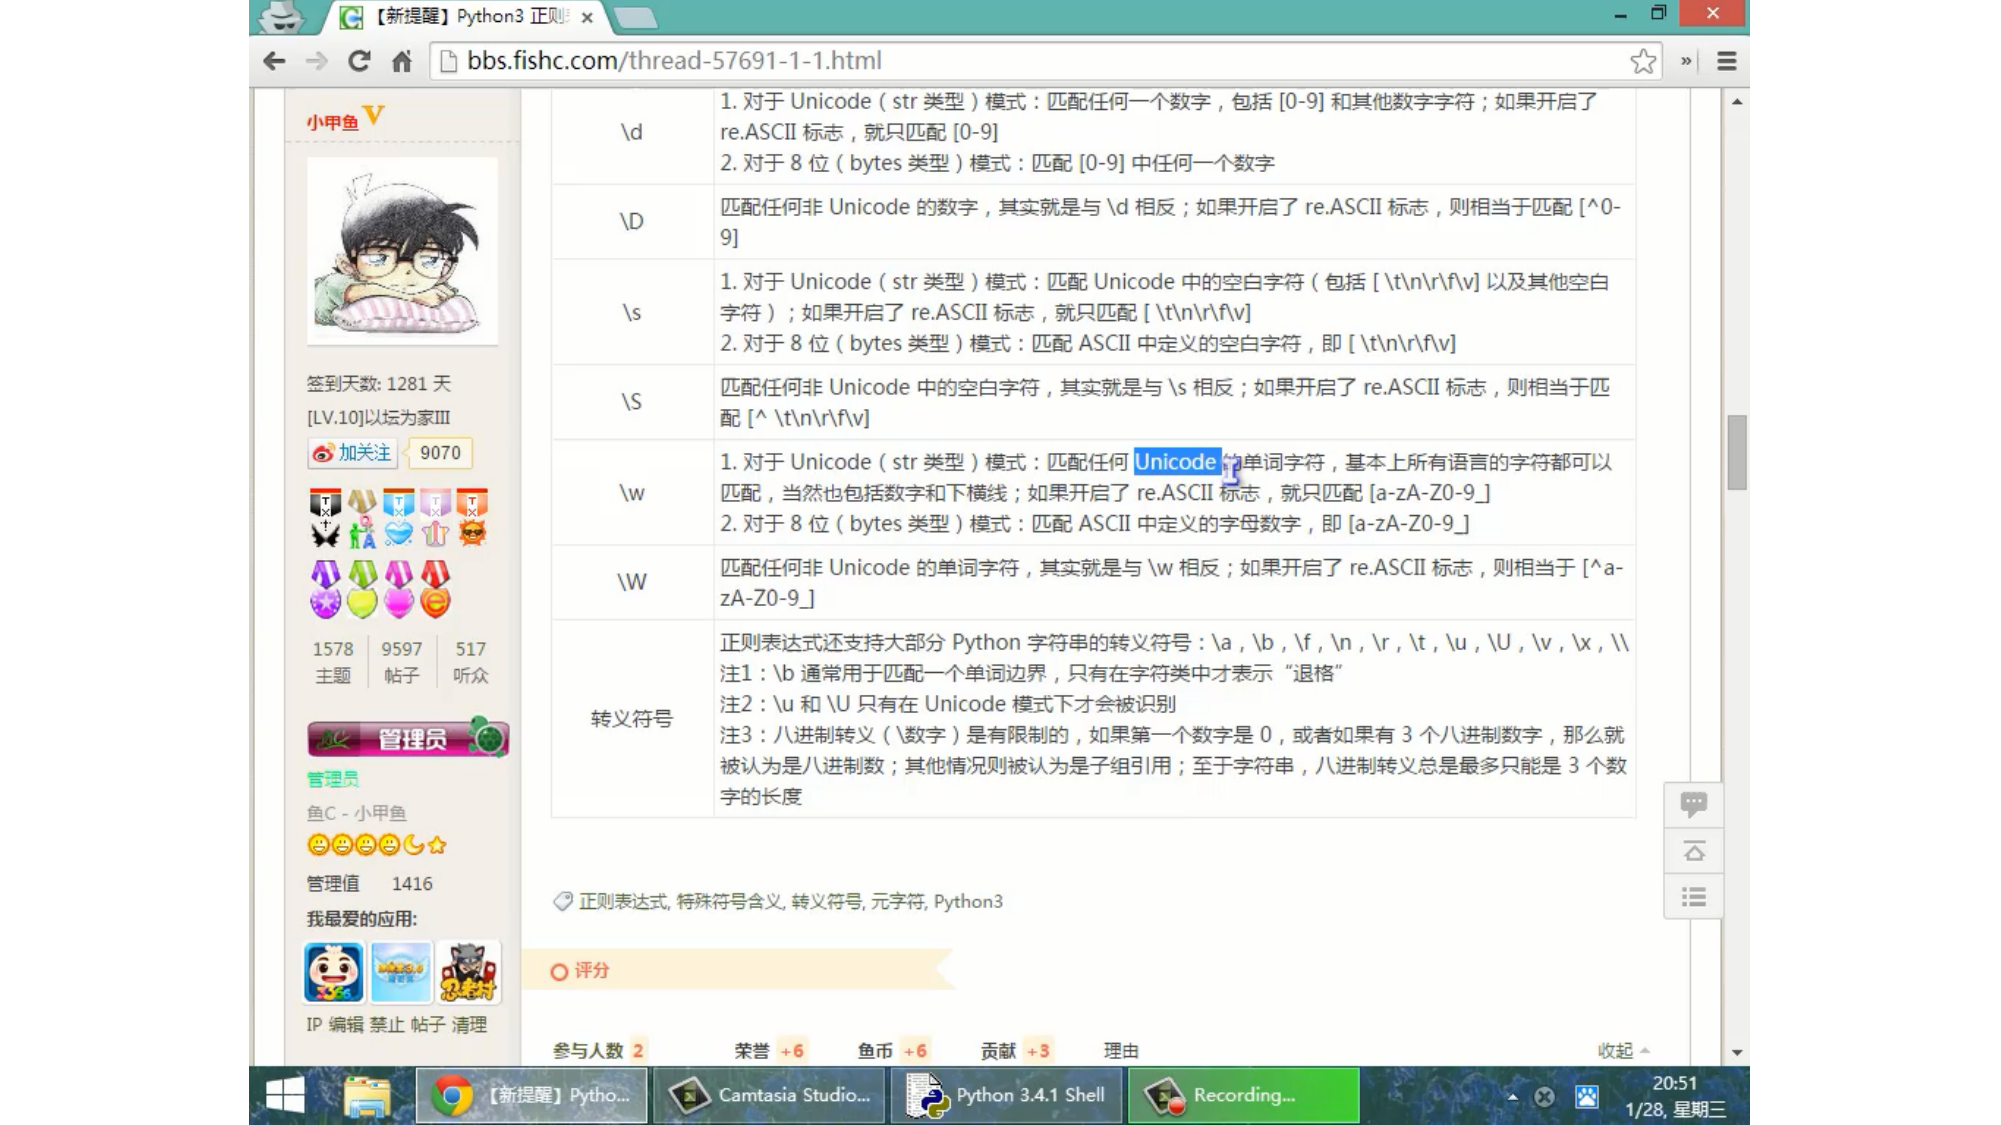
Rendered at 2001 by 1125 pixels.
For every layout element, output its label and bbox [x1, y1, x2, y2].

picture [249, 0, 1750, 1125]
